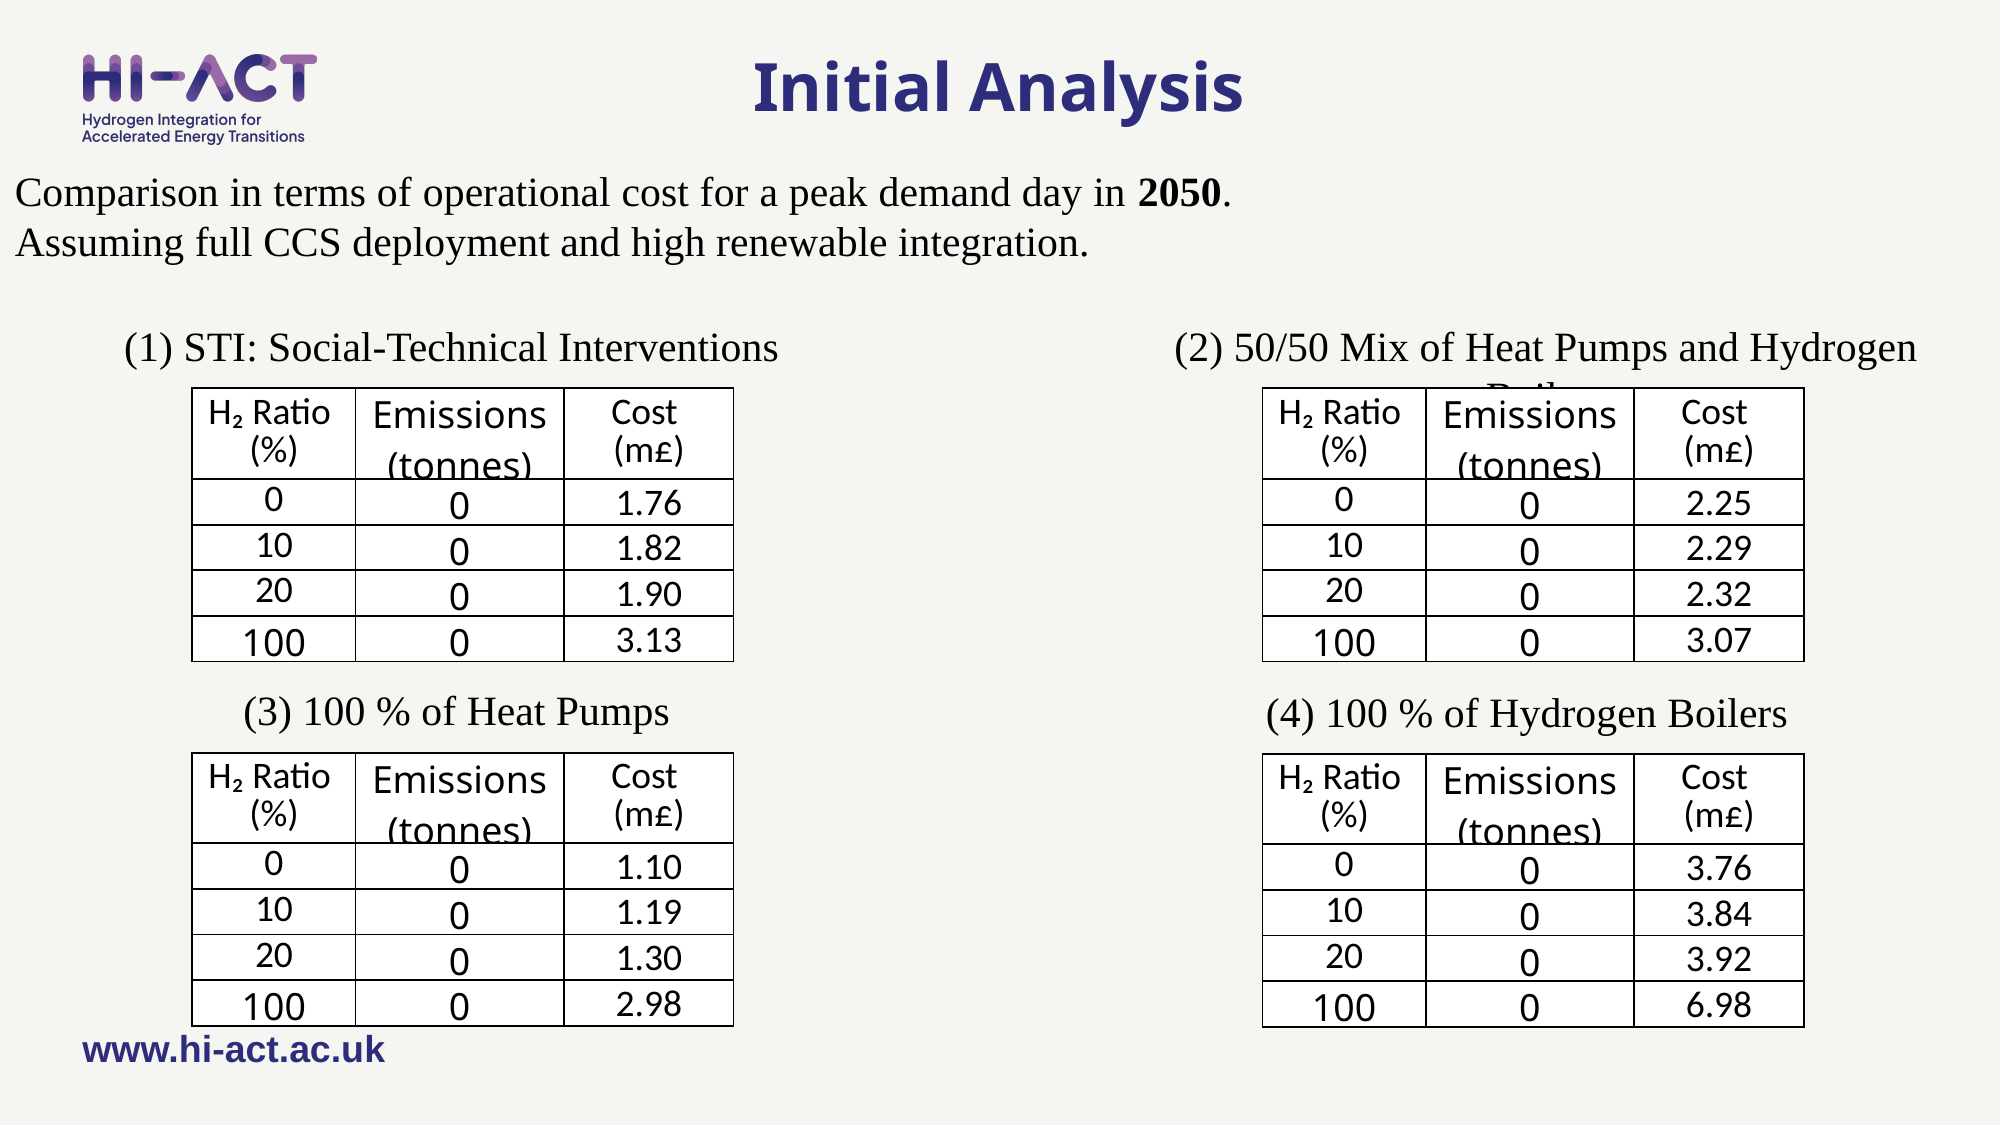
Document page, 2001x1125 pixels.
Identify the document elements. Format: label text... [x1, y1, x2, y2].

table_cell 20 [1263, 936, 1425, 980]
table_cell 10 [193, 526, 355, 569]
table_cell 20 [193, 935, 355, 979]
table_cell 3.92 [1635, 936, 1803, 980]
text_box Comparison in terms of operational cost for a peak demand day in 2050. Assuming full CCS deployment and high renewable integration. [0, 157, 1248, 273]
table_header H₂ Ratio (%) [193, 389, 355, 478]
table_header Cost (m£) [565, 389, 733, 478]
picture [82, 54, 317, 145]
table_cell 10 [193, 890, 355, 934]
table_cell 0 [356, 571, 563, 615]
table_cell 2.29 [1635, 526, 1803, 569]
table_header Emissions (tonnes) [356, 754, 563, 842]
table_cell 100 [193, 981, 355, 1025]
table_cell 3.84 [1635, 891, 1803, 935]
text_box (4) 100 % of Hydrogen Boilers [1192, 678, 1862, 743]
table_cell 0 [1427, 845, 1633, 889]
table_header Emissions (tonnes) [356, 389, 563, 478]
table_cell 20 [1263, 571, 1425, 615]
table_cell 0 [356, 617, 563, 661]
table_cell 0 [356, 844, 563, 888]
table_cell 0 [1427, 936, 1633, 980]
table_cell 0 [193, 480, 355, 524]
table_cell 1.76 [565, 480, 733, 524]
table_cell 100 [193, 617, 355, 661]
table_cell 0 [356, 890, 563, 934]
table_cell 0 [1427, 480, 1633, 524]
table_cell 0 [1427, 526, 1633, 569]
table_header Cost (m£) [1635, 755, 1803, 843]
table_cell 1.82 [565, 526, 733, 569]
table_cell 1.10 [565, 844, 733, 888]
table_cell 2.98 [565, 981, 733, 1025]
table_header H₂ Ratio (%) [1263, 755, 1425, 843]
table_cell 10 [1263, 891, 1425, 935]
table_cell 1.19 [565, 890, 733, 934]
table_cell 0 [193, 844, 355, 888]
text_box (2) 50/50 Mix of Heat Pumps and Hydrogen Boilers [1097, 312, 1995, 428]
table_cell 100 [1263, 617, 1425, 661]
table_cell 0 [356, 526, 563, 569]
table_header H₂ Ratio (%) [193, 754, 355, 842]
table_cell 10 [1263, 526, 1425, 569]
table_header H₂ Ratio (%) [1263, 389, 1425, 478]
table_cell 0 [1427, 571, 1633, 615]
table_cell 2.25 [1635, 480, 1803, 524]
table_cell 3.76 [1635, 845, 1803, 889]
table_cell 0 [1263, 845, 1425, 889]
text_box (1) STI: Social-Technical Interventions [66, 312, 848, 378]
table_header Cost (m£) [1635, 389, 1803, 478]
table_cell 3.13 [565, 617, 733, 661]
table_header Emissions (tonnes) [1427, 755, 1633, 843]
table_cell 0 [356, 935, 563, 979]
table_cell 6.98 [1635, 982, 1803, 1026]
table_cell 1.30 [565, 935, 733, 979]
table_cell 0 [1427, 617, 1633, 661]
table_cell 3.07 [1635, 617, 1803, 661]
table_cell 100 [1263, 982, 1425, 1026]
table_cell 0 [1263, 480, 1425, 524]
table_cell 20 [193, 571, 355, 615]
table_header Emissions (tonnes) [1427, 389, 1633, 478]
table_cell 0 [1427, 891, 1633, 935]
table_cell 0 [356, 981, 563, 1025]
text_box (3) 100 % of Heat Pumps [122, 676, 792, 742]
table_cell 0 [1427, 982, 1633, 1026]
table_cell 1.90 [565, 571, 733, 615]
text_box Initial Analysis [295, 37, 1703, 132]
table_cell 0 [356, 480, 563, 524]
table_cell 2.32 [1635, 571, 1803, 615]
table_header Cost (m£) [565, 754, 733, 842]
